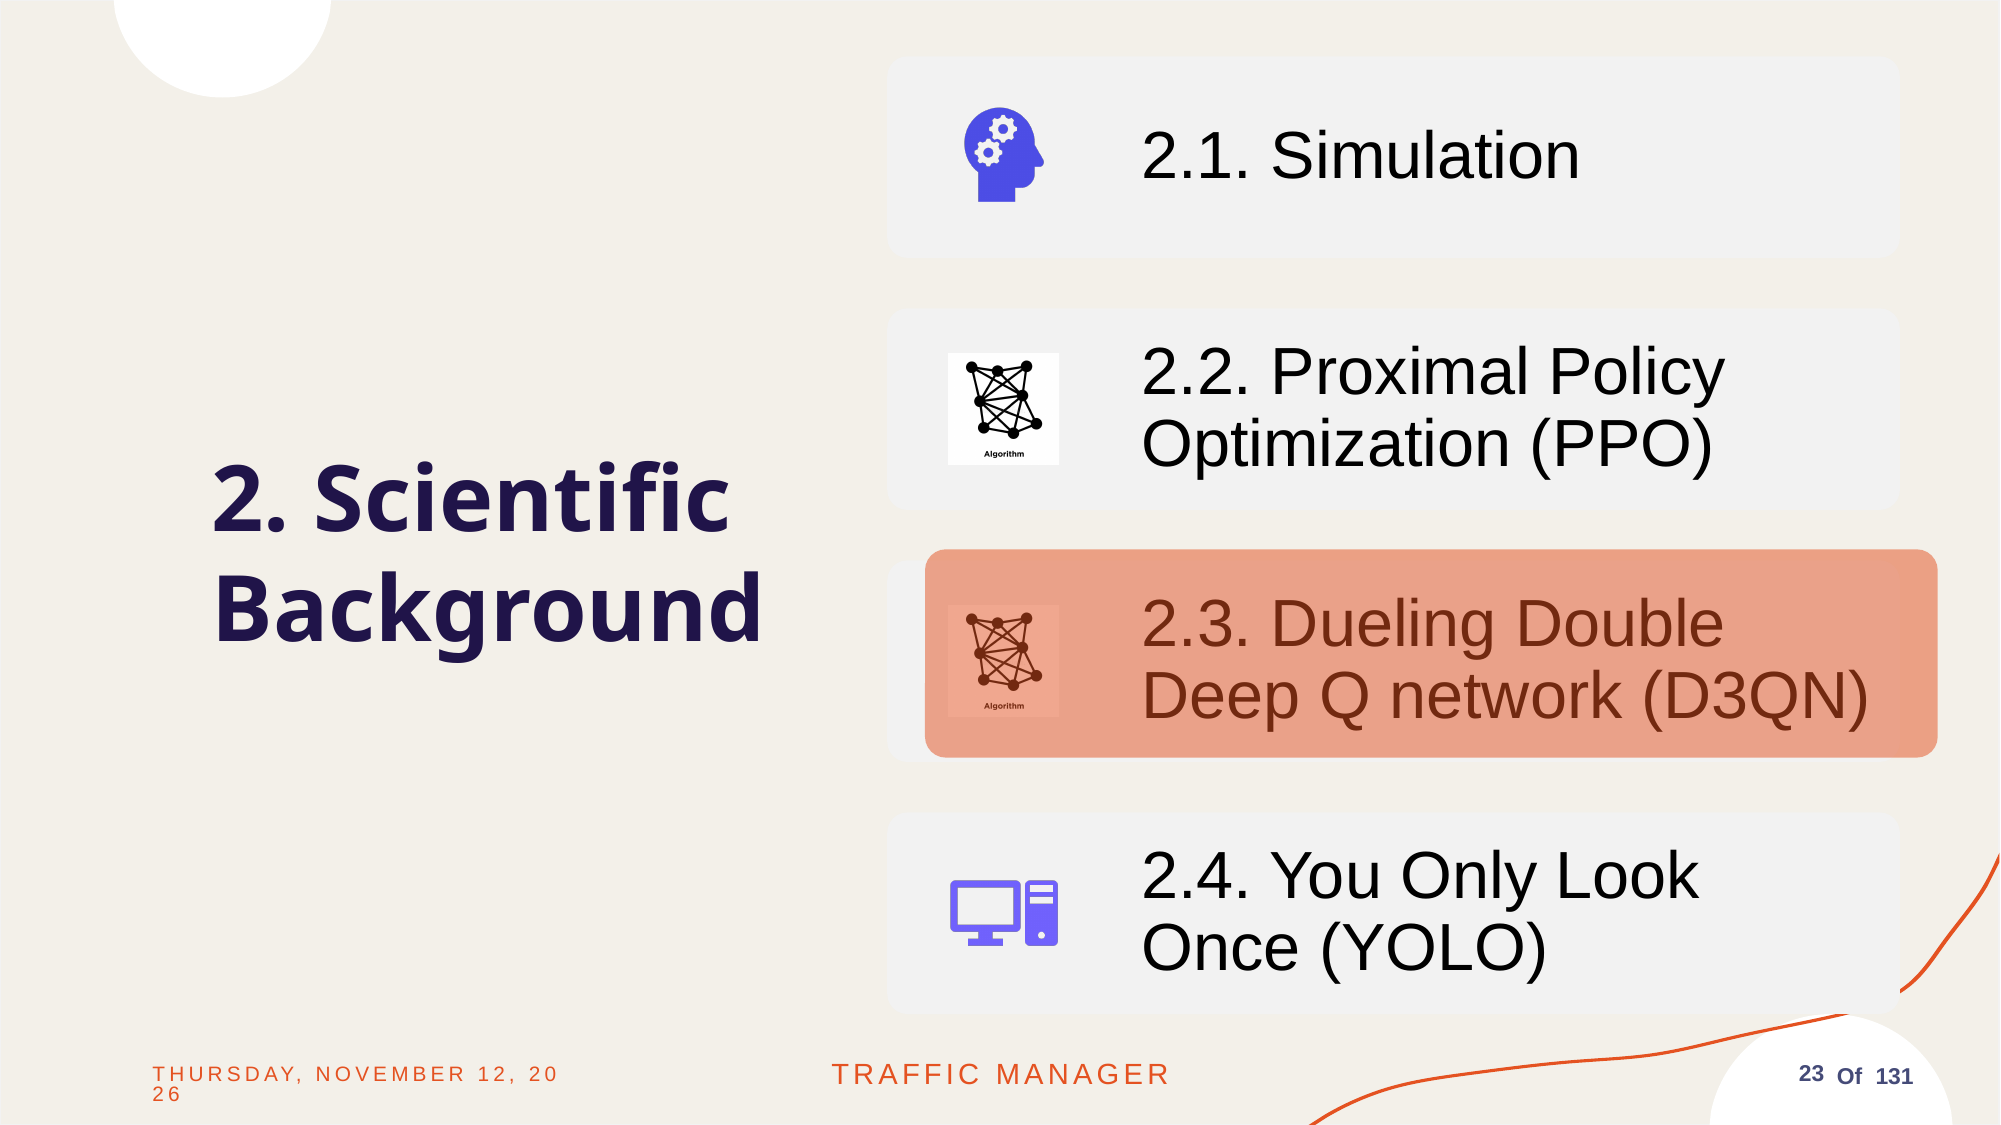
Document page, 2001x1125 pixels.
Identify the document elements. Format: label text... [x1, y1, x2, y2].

slide_number 23 [1601, 1042, 1840, 1103]
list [887, 55, 1900, 1015]
text_box [1900, 549, 1938, 758]
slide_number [137, 1042, 588, 1103]
title 2. Scientific Background [196, 91, 850, 1007]
footer Traffic MANAGER [662, 1042, 1338, 1103]
